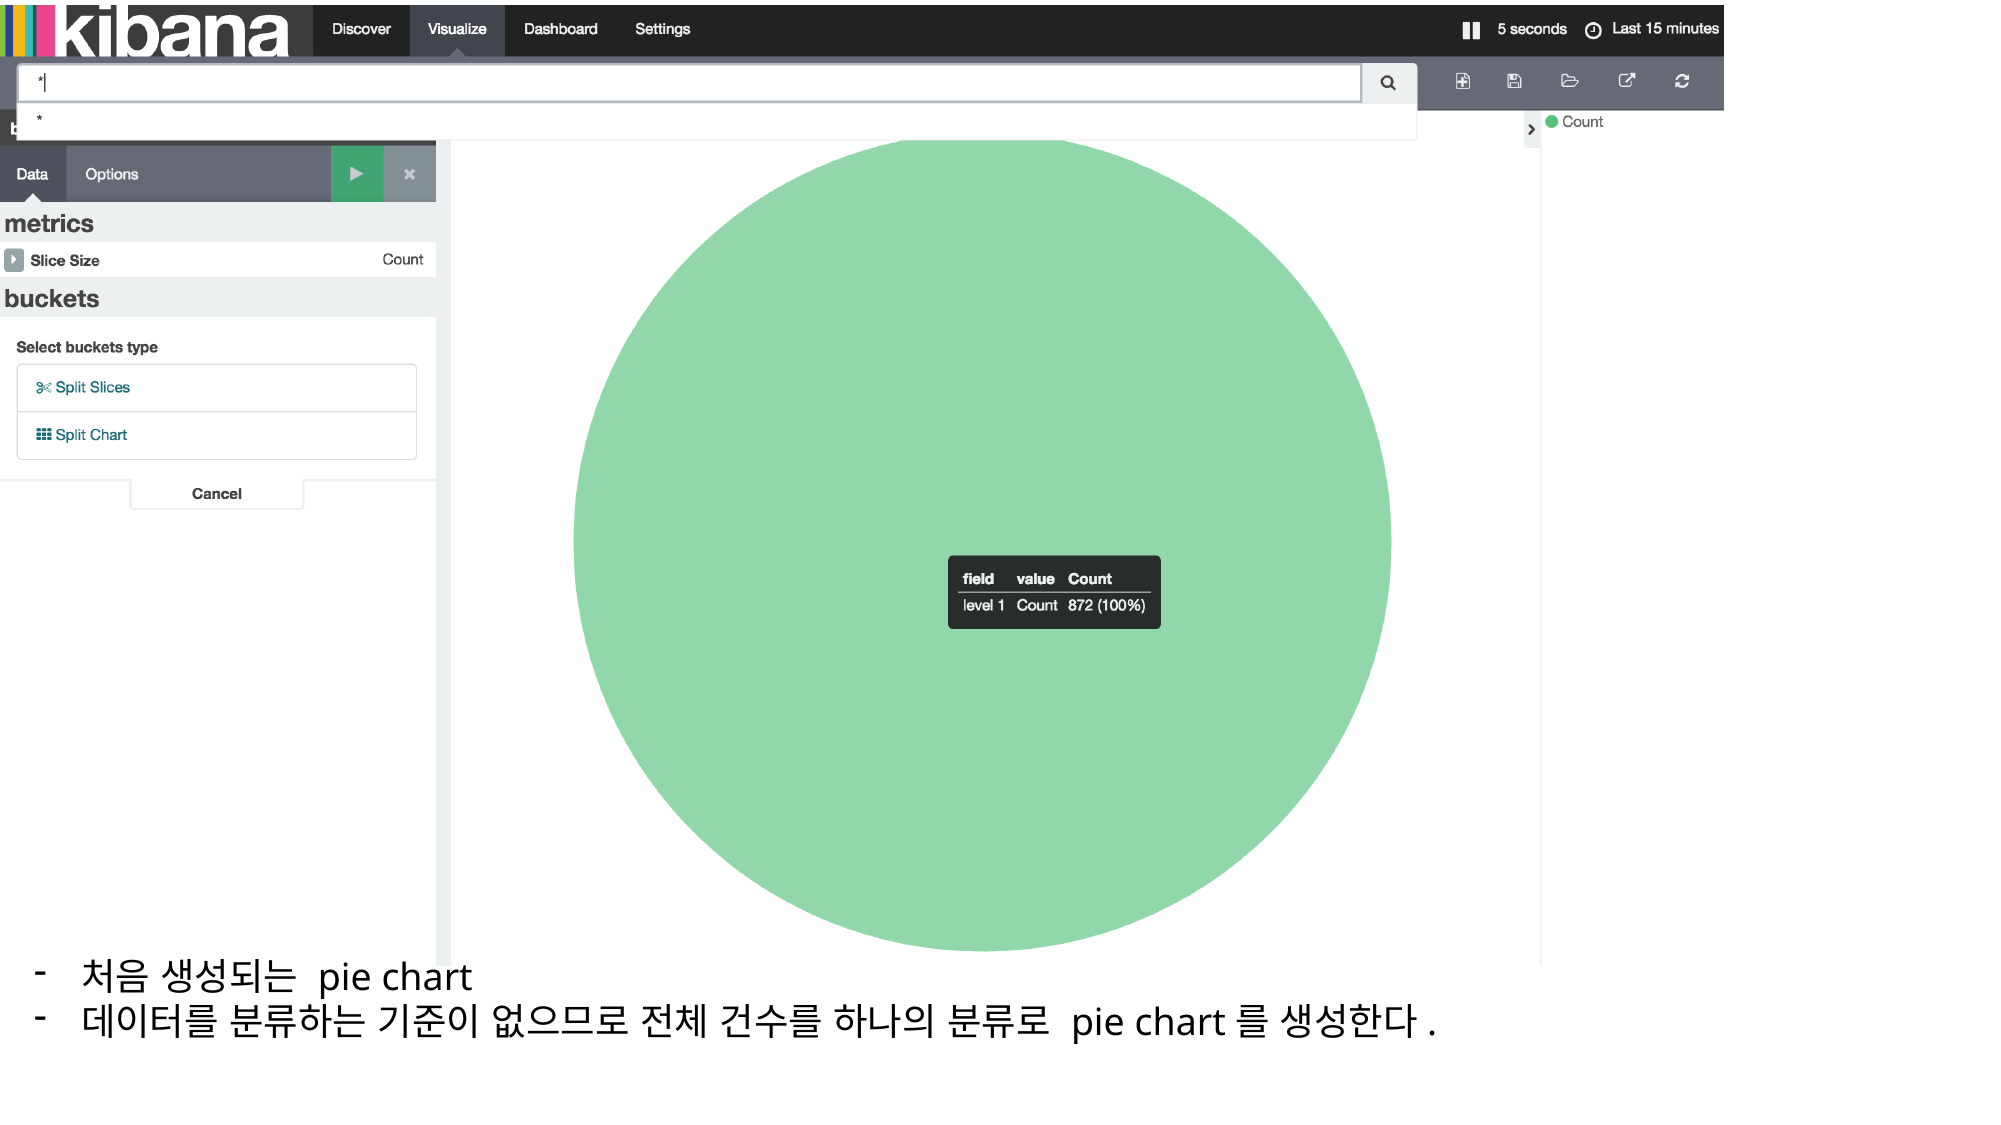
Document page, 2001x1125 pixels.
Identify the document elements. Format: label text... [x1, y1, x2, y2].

text_box 처음 생성되는 pie chart 데이터를 분류하는 기준이 없으므로 전체 건수를 하나의 분류로 pie chart를 생성한다. [19, 945, 1813, 1096]
picture [0, 5, 1724, 966]
